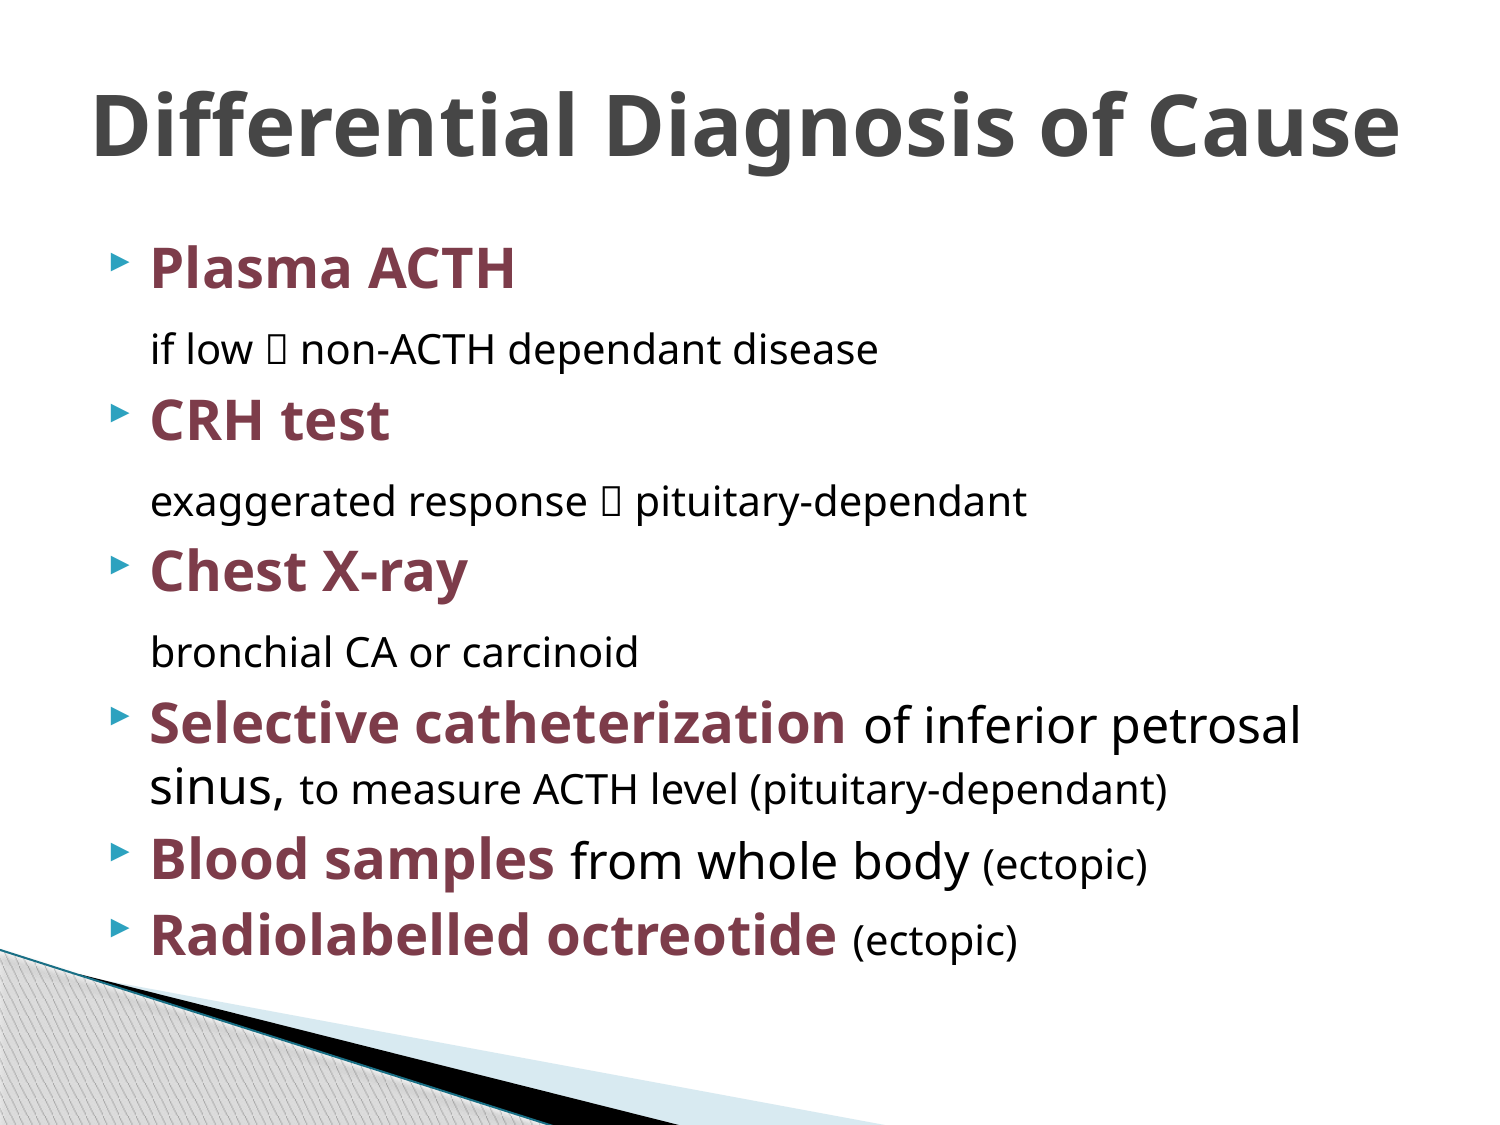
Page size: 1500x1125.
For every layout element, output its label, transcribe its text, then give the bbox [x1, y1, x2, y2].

list Plasma ACTH if low  non-ACTH dependant disease CRH test exaggerated response  pituitary-dependant Chest X-ray bronchial CA or carcinoid Selective catheterization of inferior petrosal sinus, to measure ACTH level (pituitary-dependant) Blood samples from whole body (ectopic) Radiolabelled octreotide (ectopic) [75, 224, 1425, 1050]
title Differential Diagnosis of Cause [75, 45, 1425, 200]
